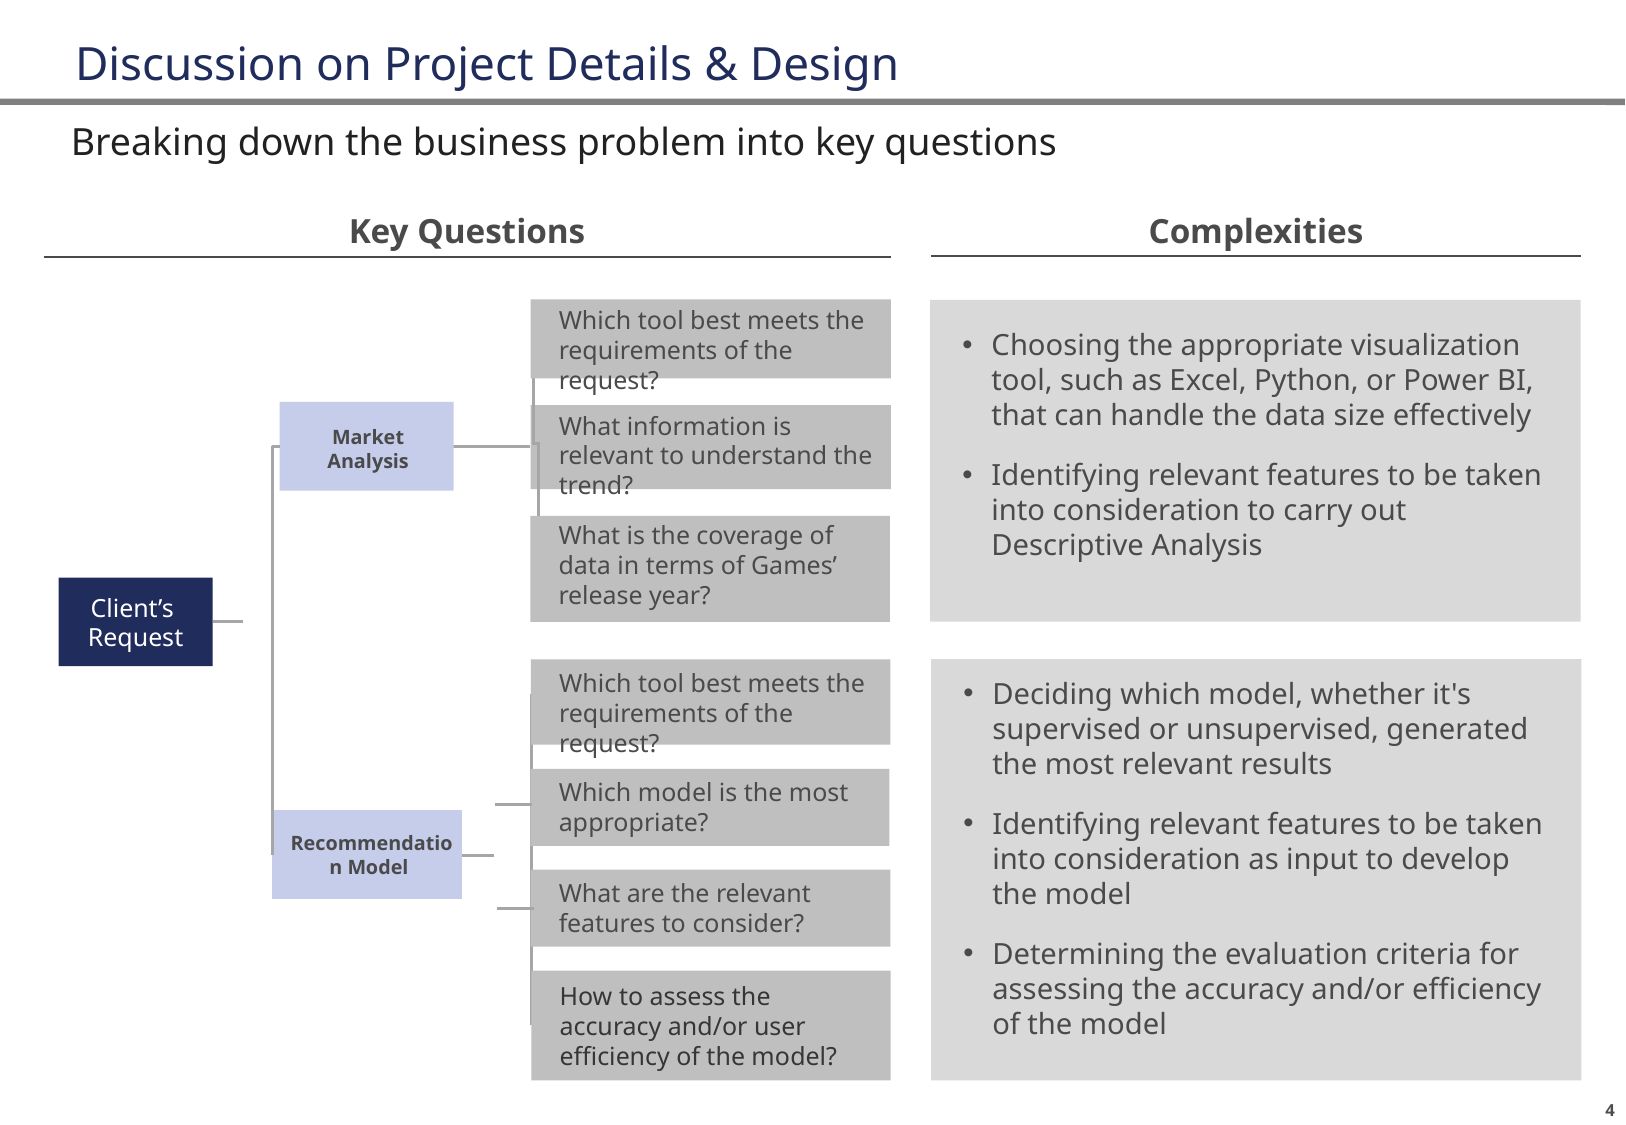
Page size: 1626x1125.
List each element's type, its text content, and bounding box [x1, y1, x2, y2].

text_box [43, 211, 891, 257]
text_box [930, 204, 1582, 256]
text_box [271, 446, 280, 856]
text_box Client’s Request [58, 577, 213, 667]
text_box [438, 659, 892, 1081]
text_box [438, 298, 892, 623]
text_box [930, 658, 1582, 1081]
title Discussion on Project Details & Design [75, 25, 1550, 90]
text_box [279, 401, 454, 491]
text_box Breaking down the business problem into key questions [70, 111, 1587, 163]
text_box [271, 809, 472, 900]
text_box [929, 299, 1581, 622]
